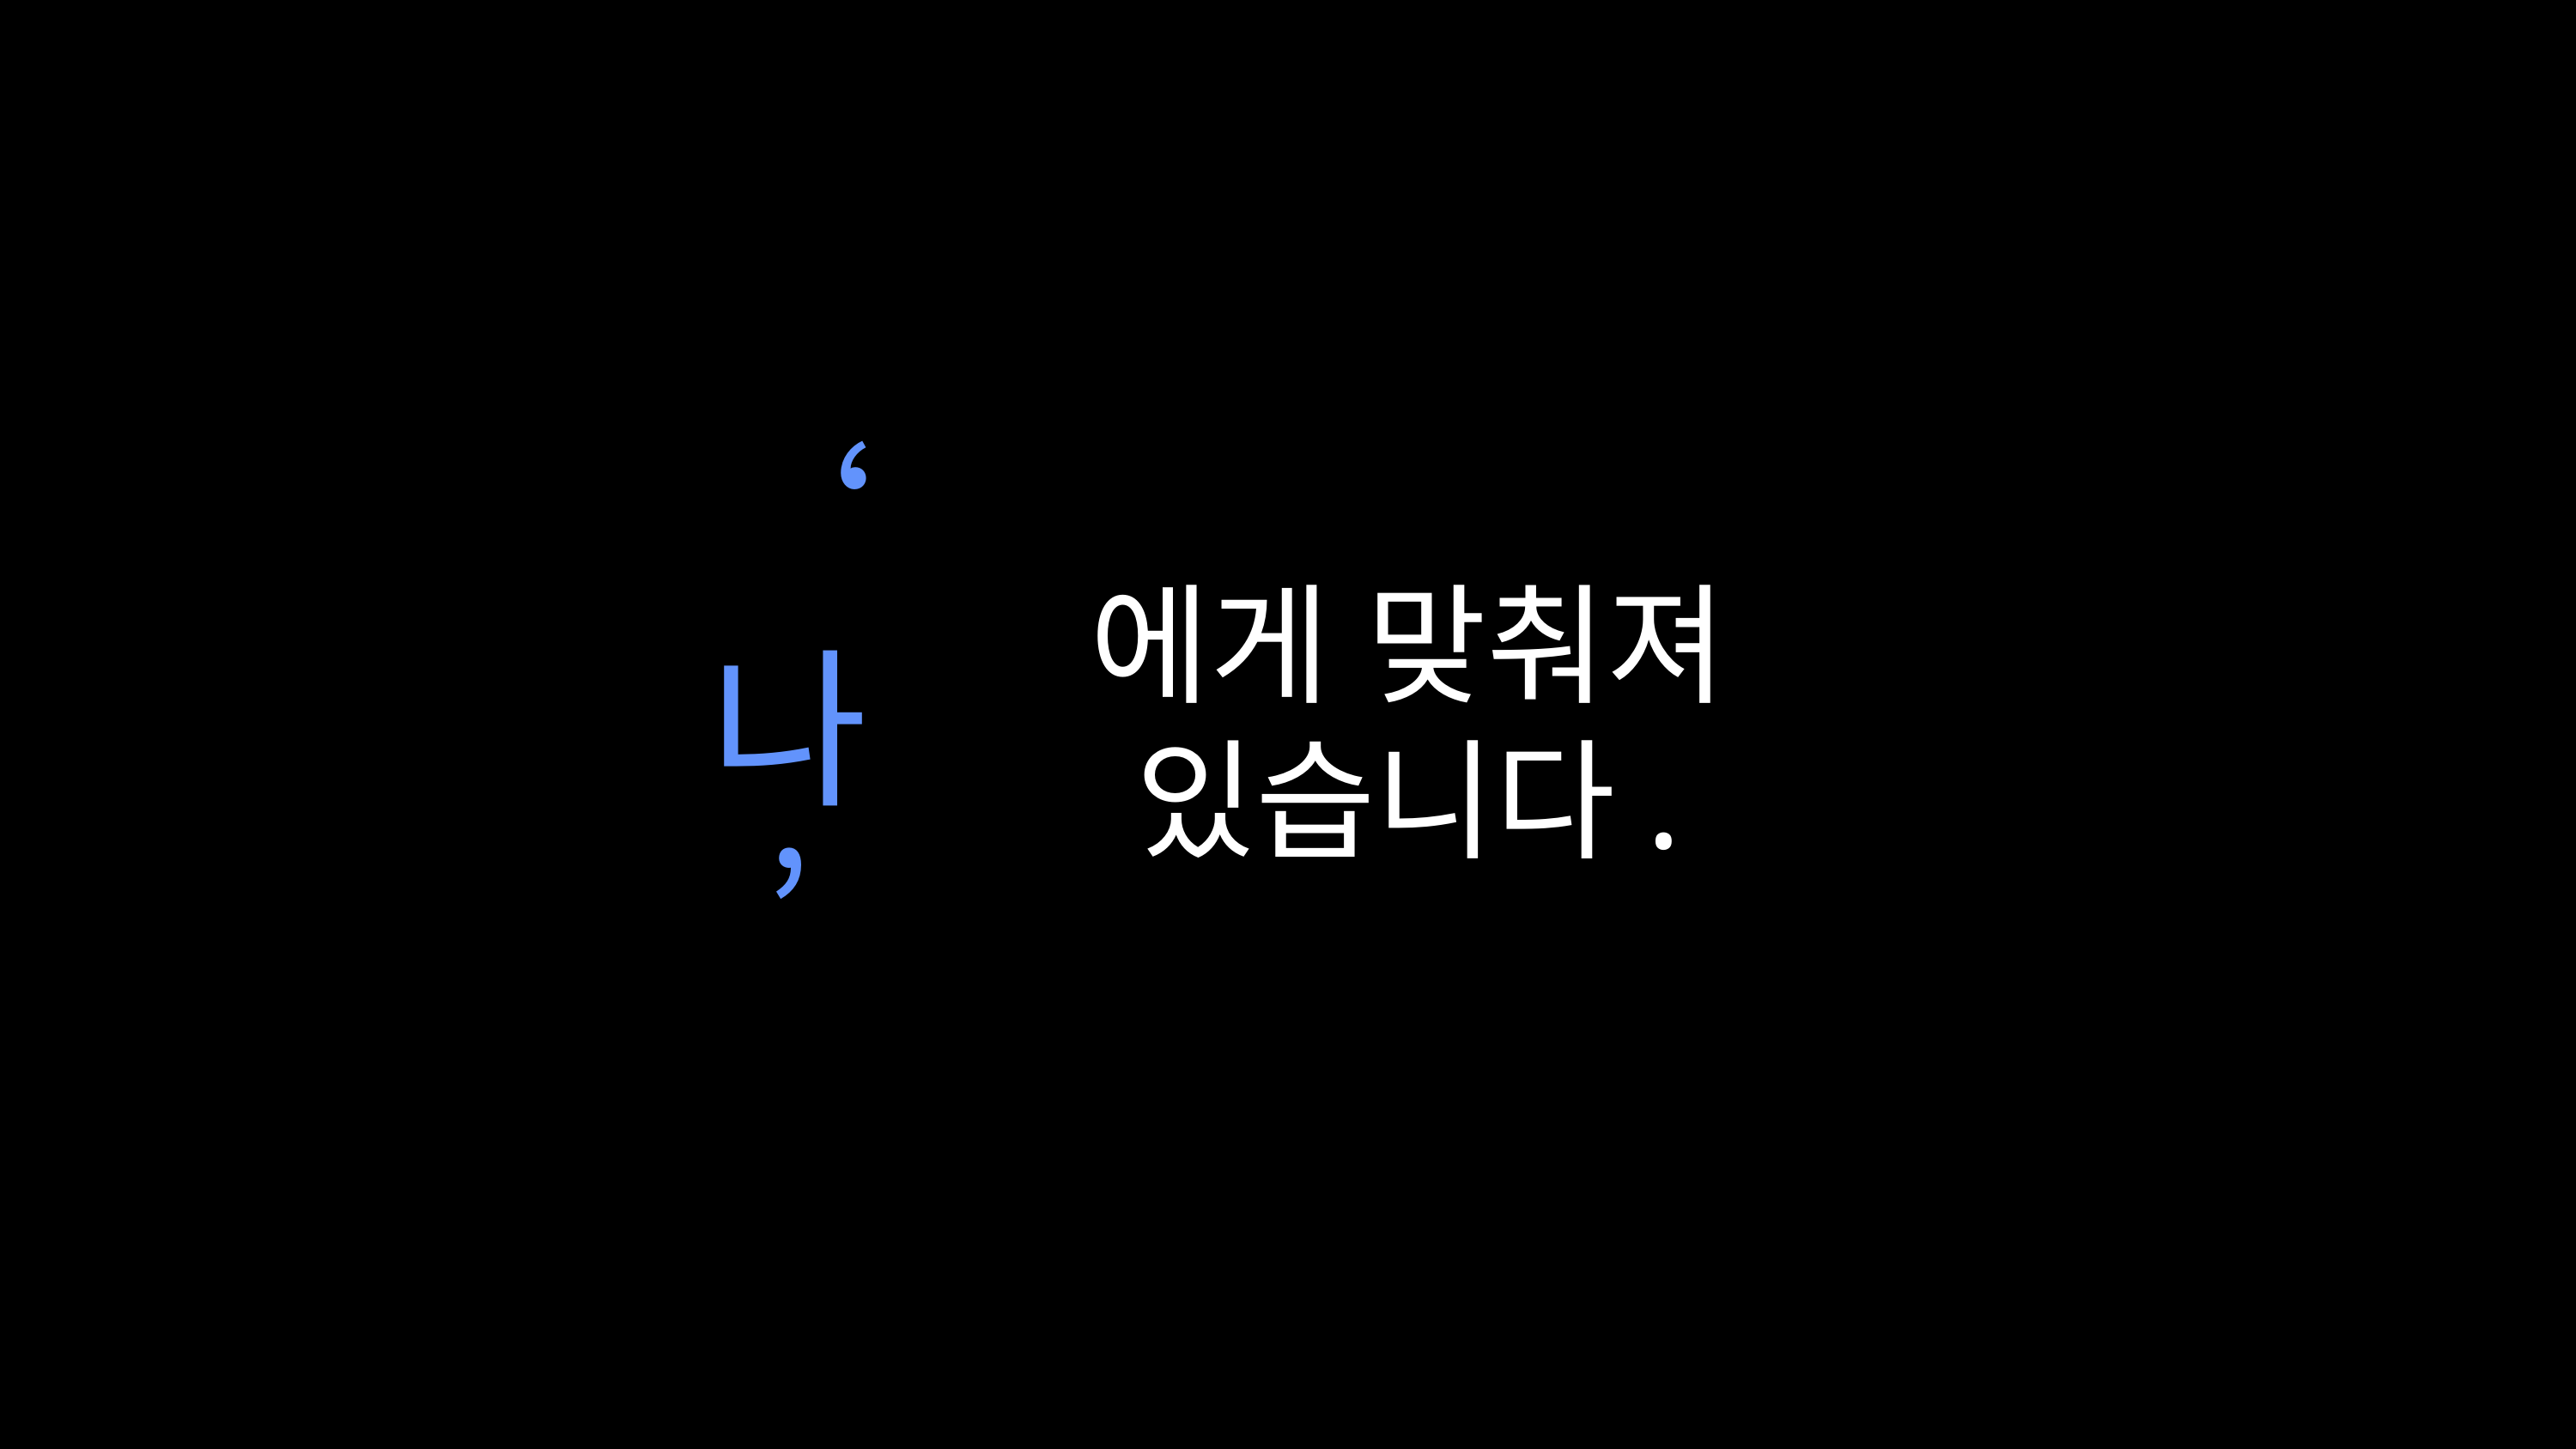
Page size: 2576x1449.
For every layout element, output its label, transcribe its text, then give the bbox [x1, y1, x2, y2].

text_box ‘ 나 ’ [678, 409, 899, 1040]
text_box 에게 맞춰져 있습니다. [899, 630, 1919, 818]
